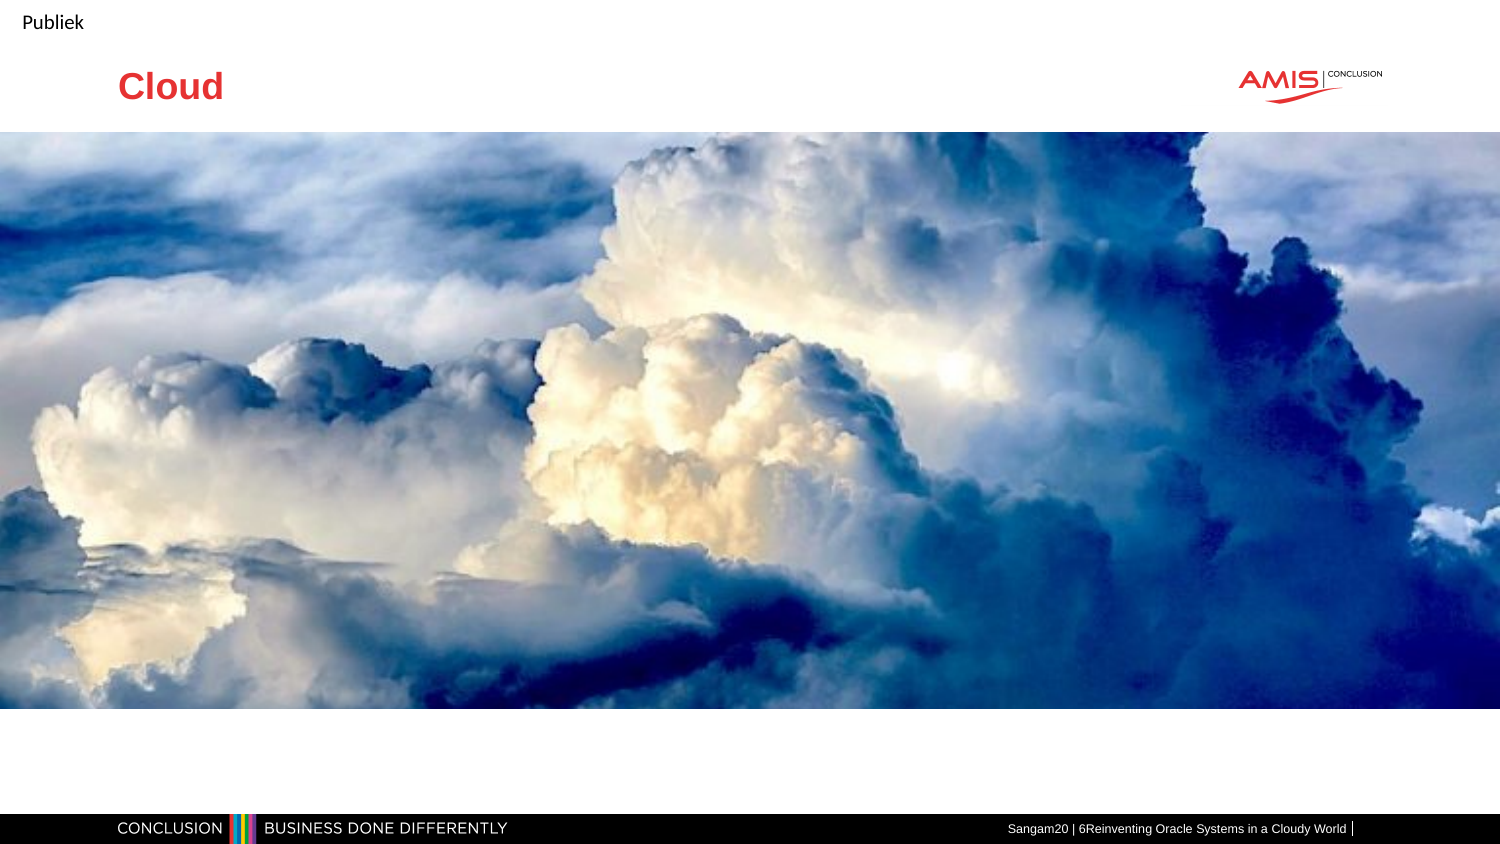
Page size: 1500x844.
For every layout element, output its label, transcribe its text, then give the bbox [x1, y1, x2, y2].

title Cloud [118, 47, 1205, 130]
picture [1205, 59, 1388, 106]
picture [0, 132, 1500, 709]
picture [0, 814, 236, 844]
footer Sangam20 | 6Reinventing Oracle Systems in a Cloudy World [814, 820, 1347, 839]
picture [239, 814, 1500, 844]
